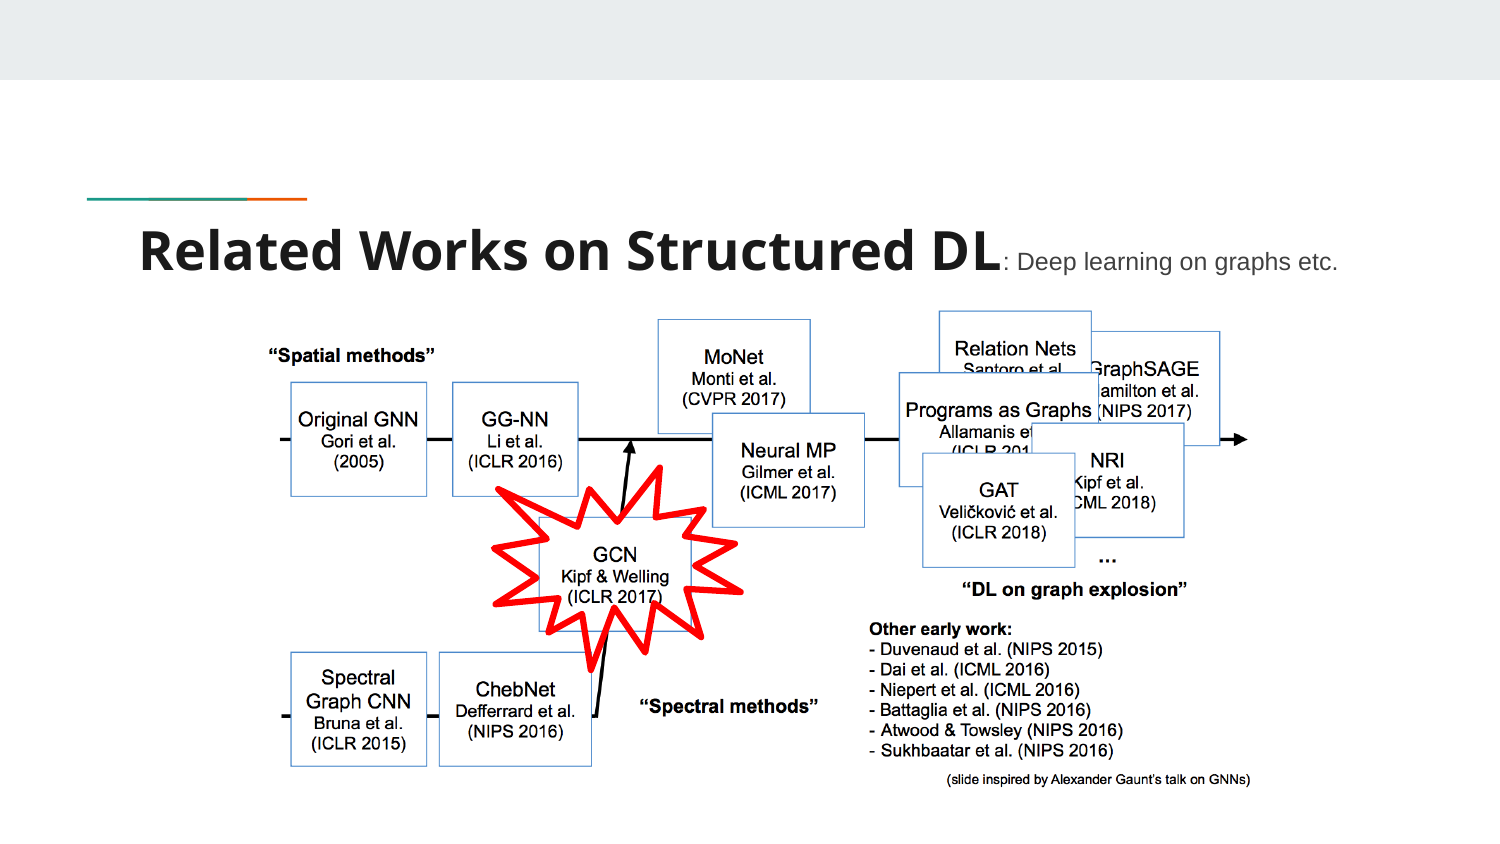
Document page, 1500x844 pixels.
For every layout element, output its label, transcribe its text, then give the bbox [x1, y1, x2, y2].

picture [244, 300, 1282, 794]
title Related Works on Structured DL: Deep learning on graphs etc. [123, 201, 1450, 290]
